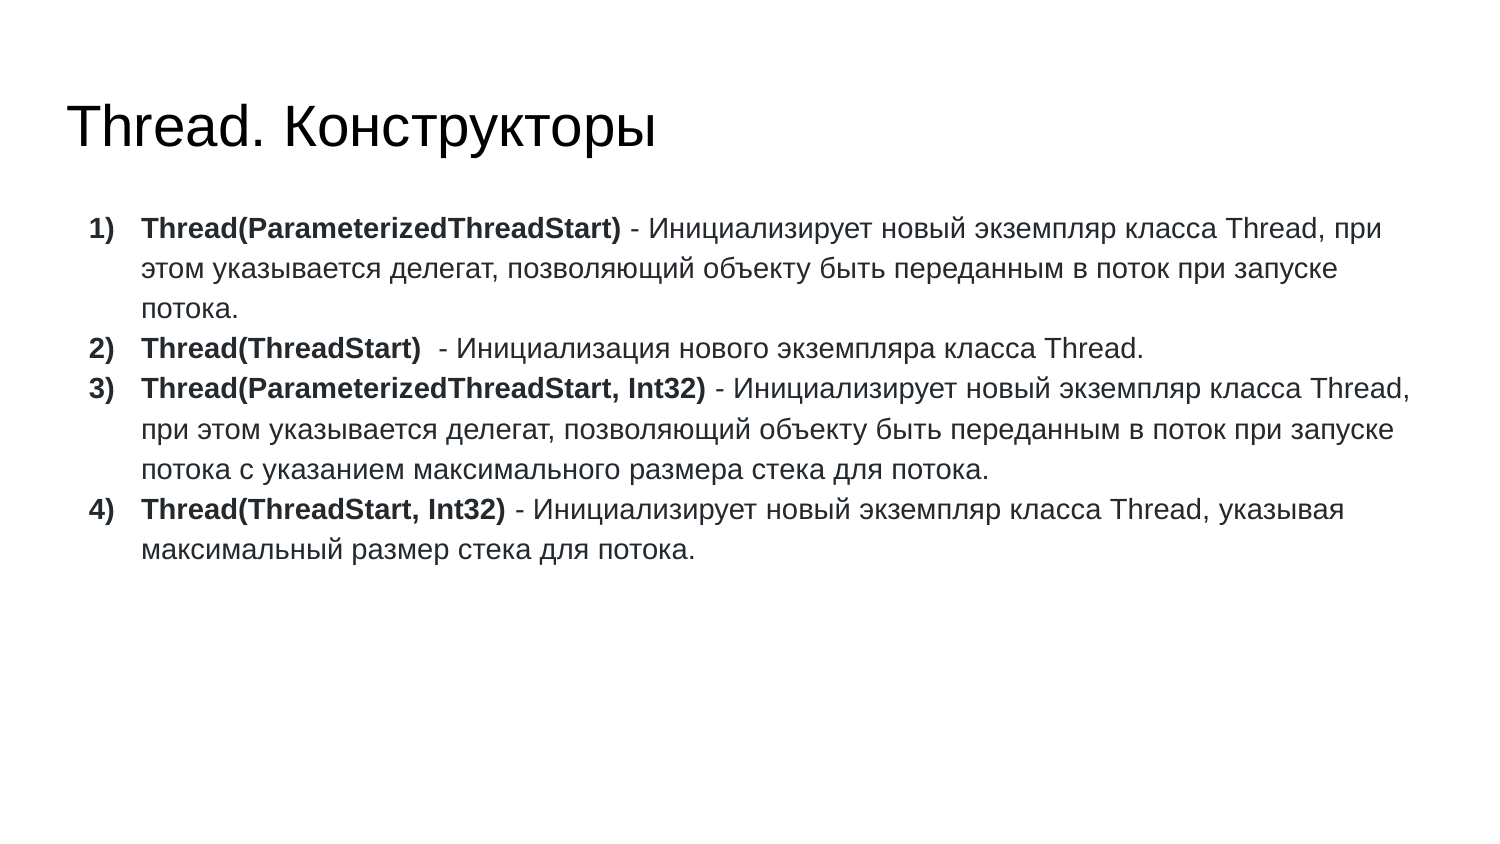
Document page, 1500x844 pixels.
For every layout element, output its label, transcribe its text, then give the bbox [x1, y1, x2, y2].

list Thread(ParameterizedThreadStart) - Инициализирует новый экземпляр класса Thread, при этом указывается делегат, позволяющий объекту быть переданным в поток при запуске потока. Thread(ThreadStart) - Инициализация нового экземпляра класса Thread. Thread(ParameterizedThreadStart, Int32) - Инициализирует новый экземпляр класса Thread, при этом указывается делегат, позволяющий объекту быть переданным в поток при запуске потока с указанием максимального размера стека для потока. Thread(ThreadStart, Int32) - Инициализирует новый экземпляр класса Thread, указывая максимальный размер стека для потока. [51, 189, 1449, 750]
title Thread. Конструкторы [51, 72, 1449, 167]
